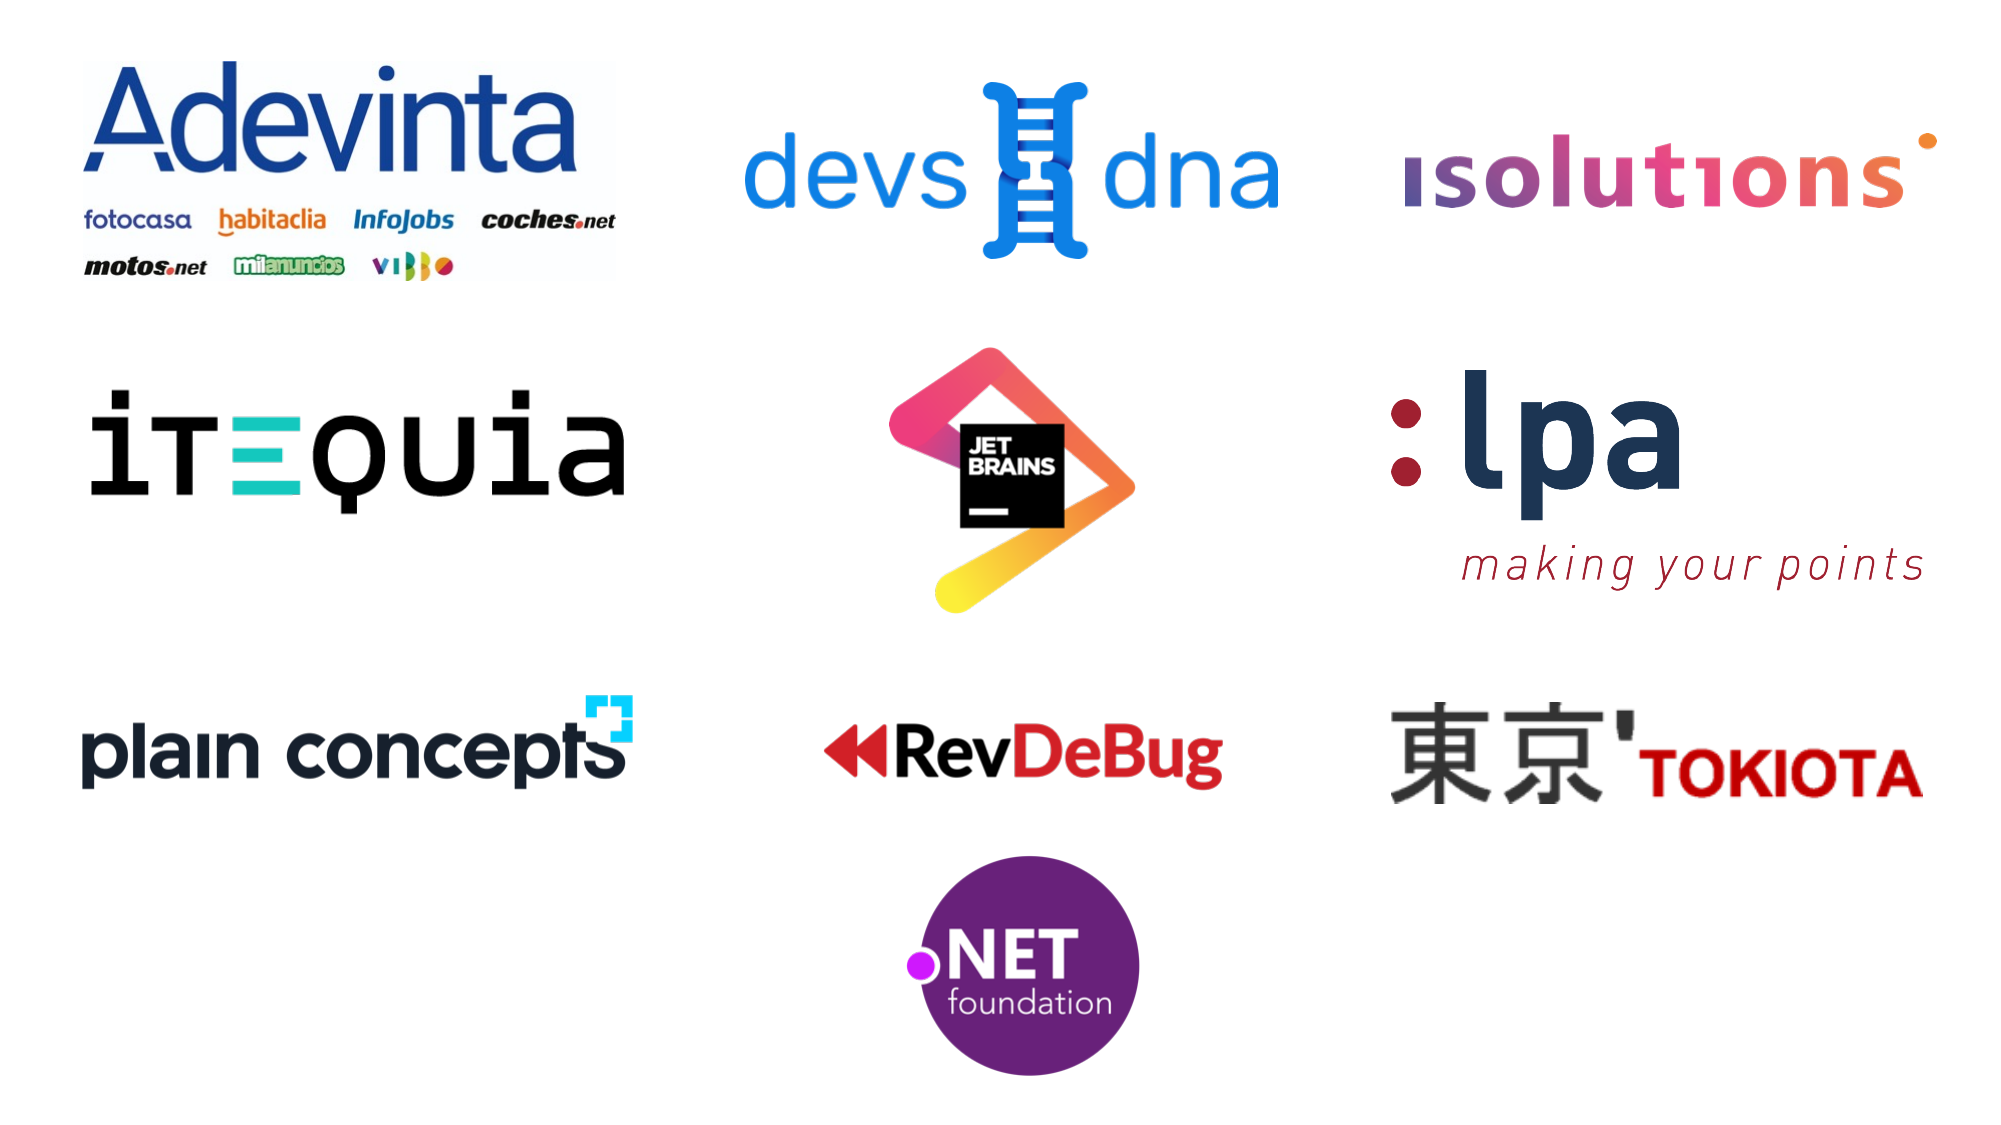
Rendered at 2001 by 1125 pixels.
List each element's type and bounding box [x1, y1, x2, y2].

picture [756, 657, 1289, 1085]
picture [745, 82, 1278, 259]
picture [61, 61, 654, 831]
picture [1391, 370, 1924, 592]
picture [1391, 702, 1924, 804]
picture [1405, 132, 1937, 208]
picture [889, 336, 1156, 625]
